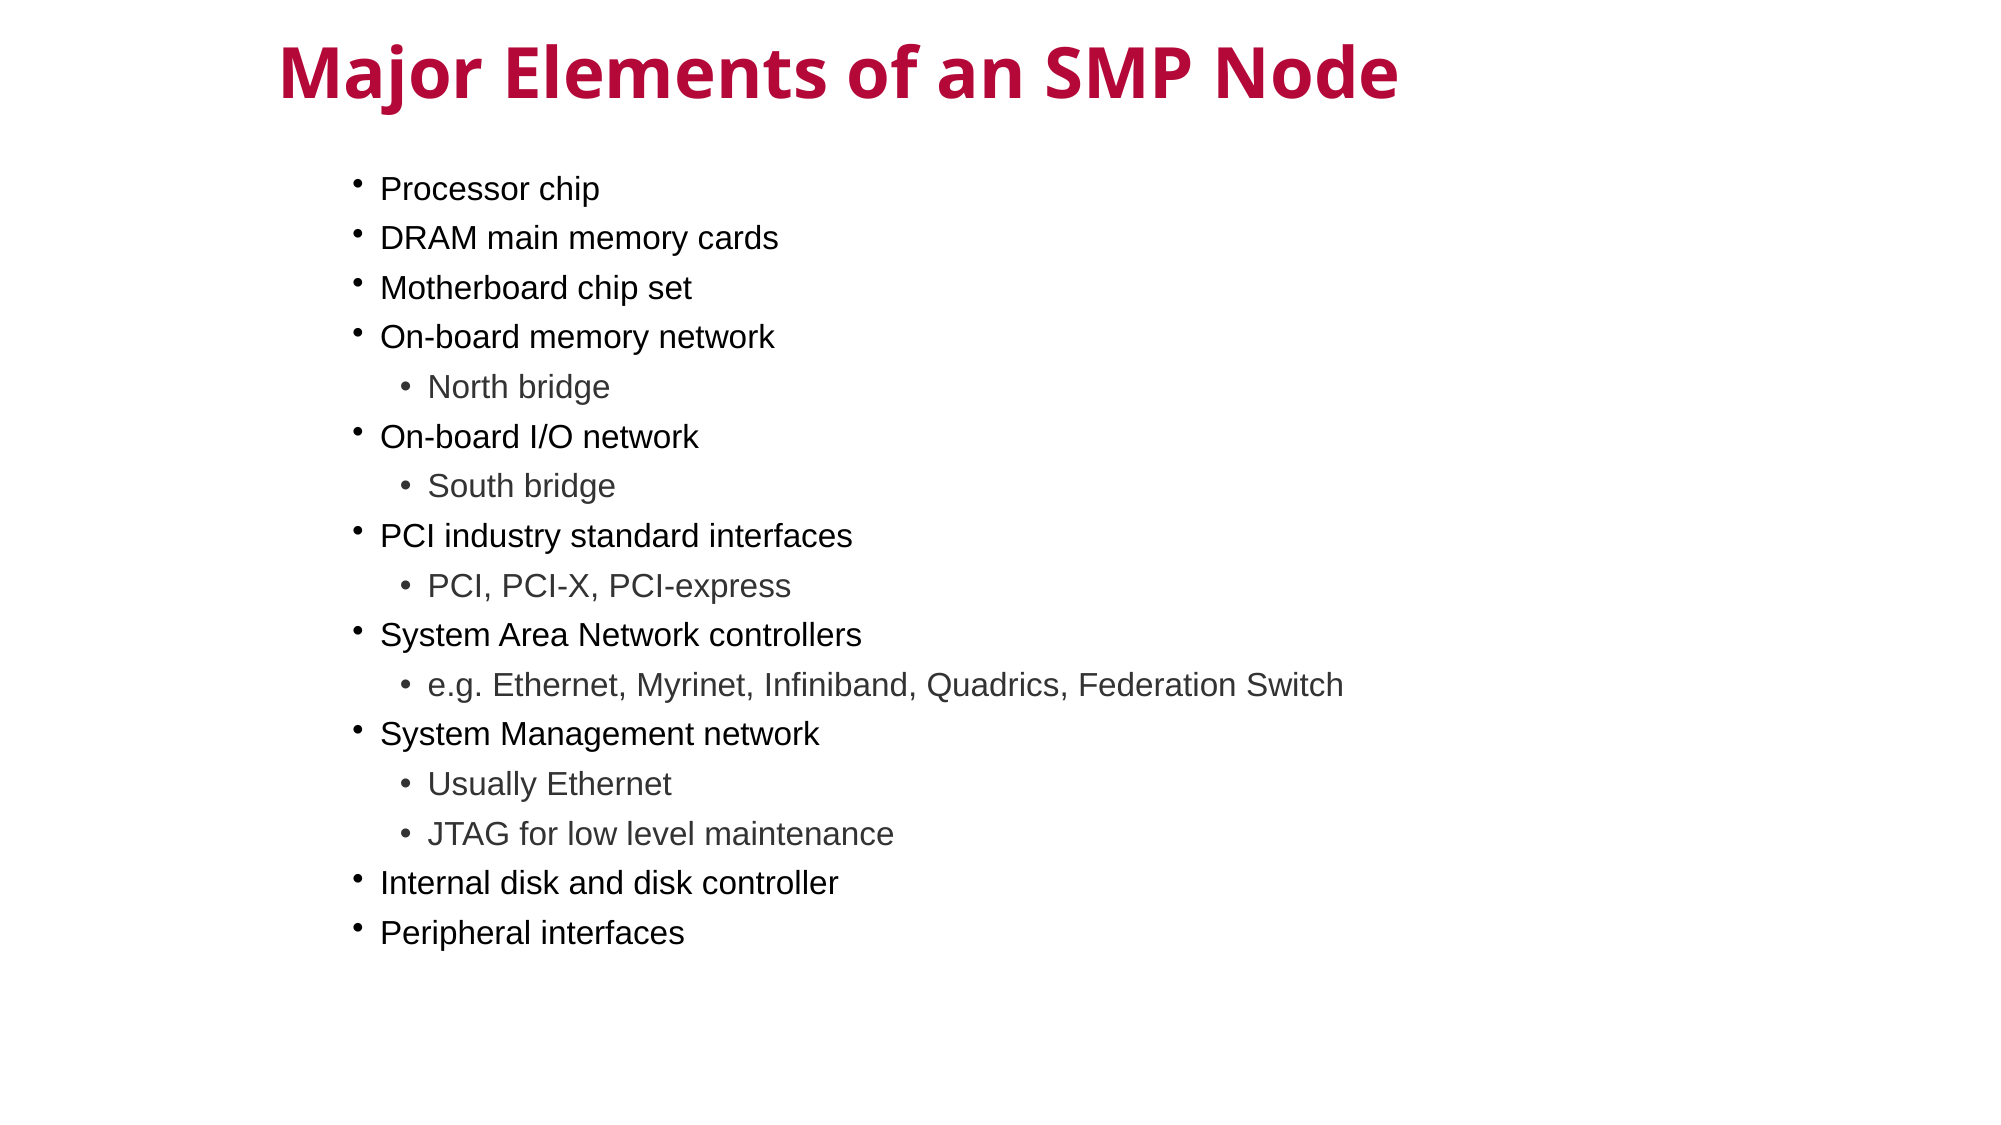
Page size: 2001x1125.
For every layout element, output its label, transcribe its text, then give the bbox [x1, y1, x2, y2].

text_box Major Elements of an SMP Node [262, 20, 1700, 113]
text_box Processor chip DRAM main memory cards Motherboard chip set On-board memory network North bridge On-board I/O network South bridge PCI industry standard interfaces PCI, PCI-X, PCI-express System Area Network controllers e.g. Ethernet, Myrinet, Infiniband, Quadrics, Federation Switch System Management network Usually Ethernet JTAG for low level maintenance Internal disk and disk controller Peripheral interfaces [337, 162, 1700, 1000]
